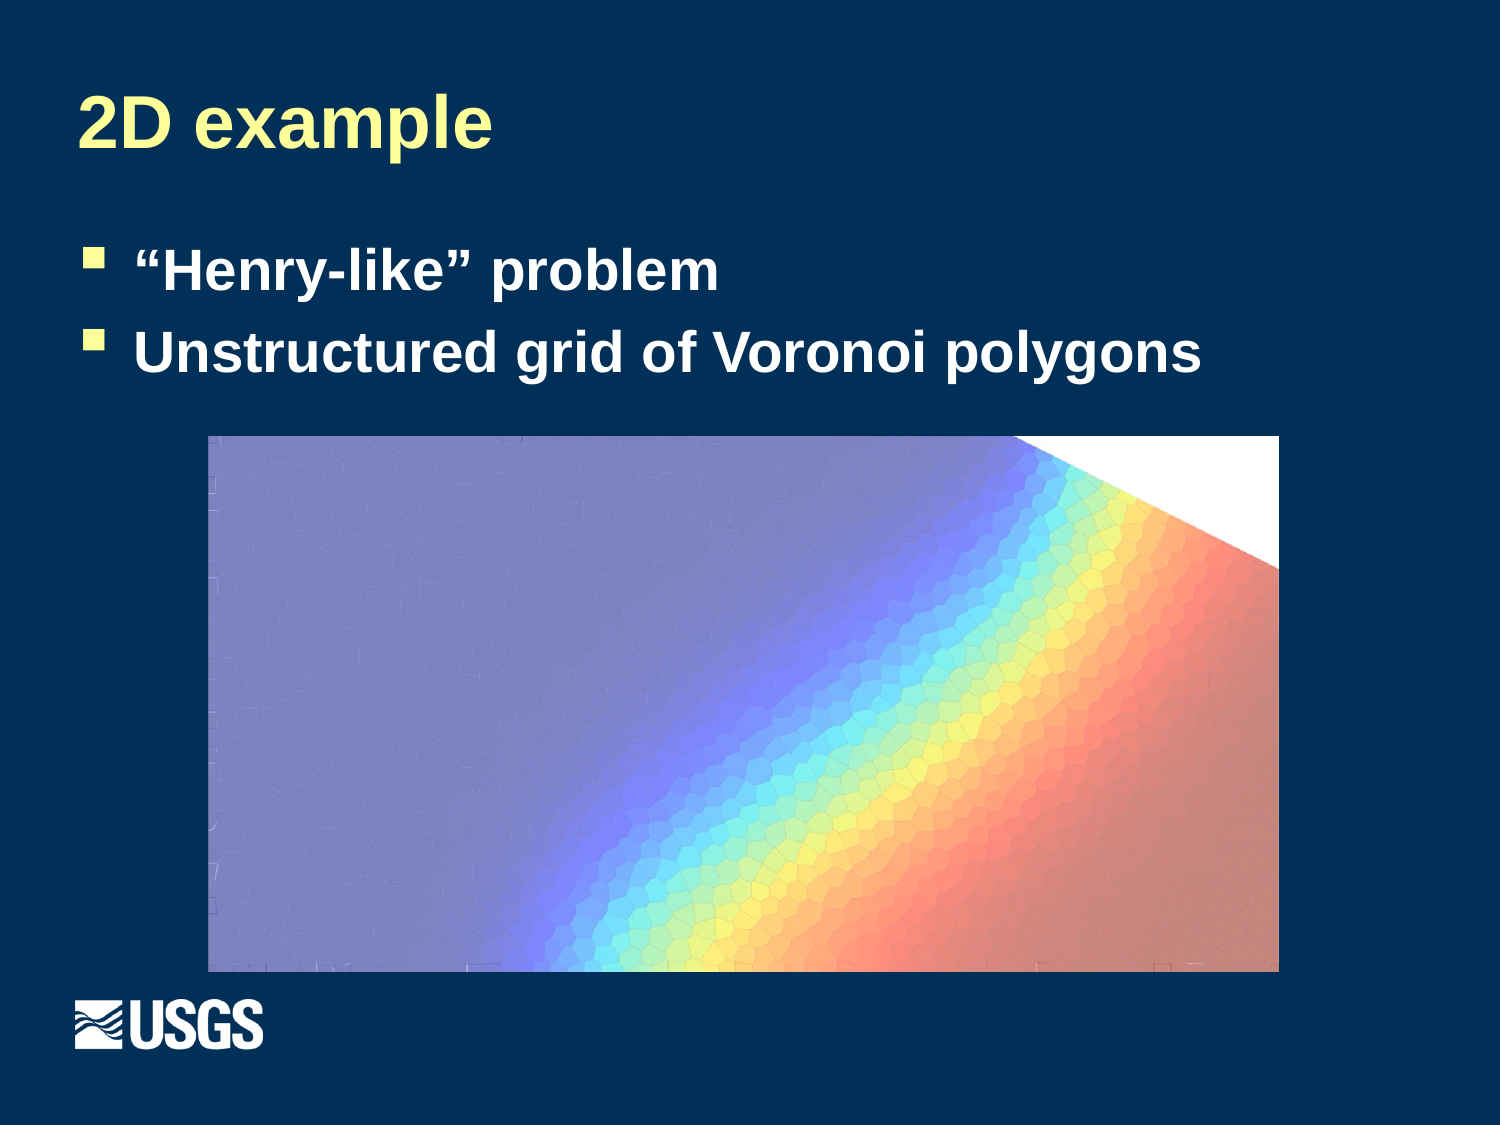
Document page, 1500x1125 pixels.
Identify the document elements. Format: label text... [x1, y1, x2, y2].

picture [208, 435, 1279, 972]
list “Henry-like” problem Unstructured grid of Voronoi polygons [62, 224, 1425, 540]
title 2D example [62, 24, 1425, 213]
